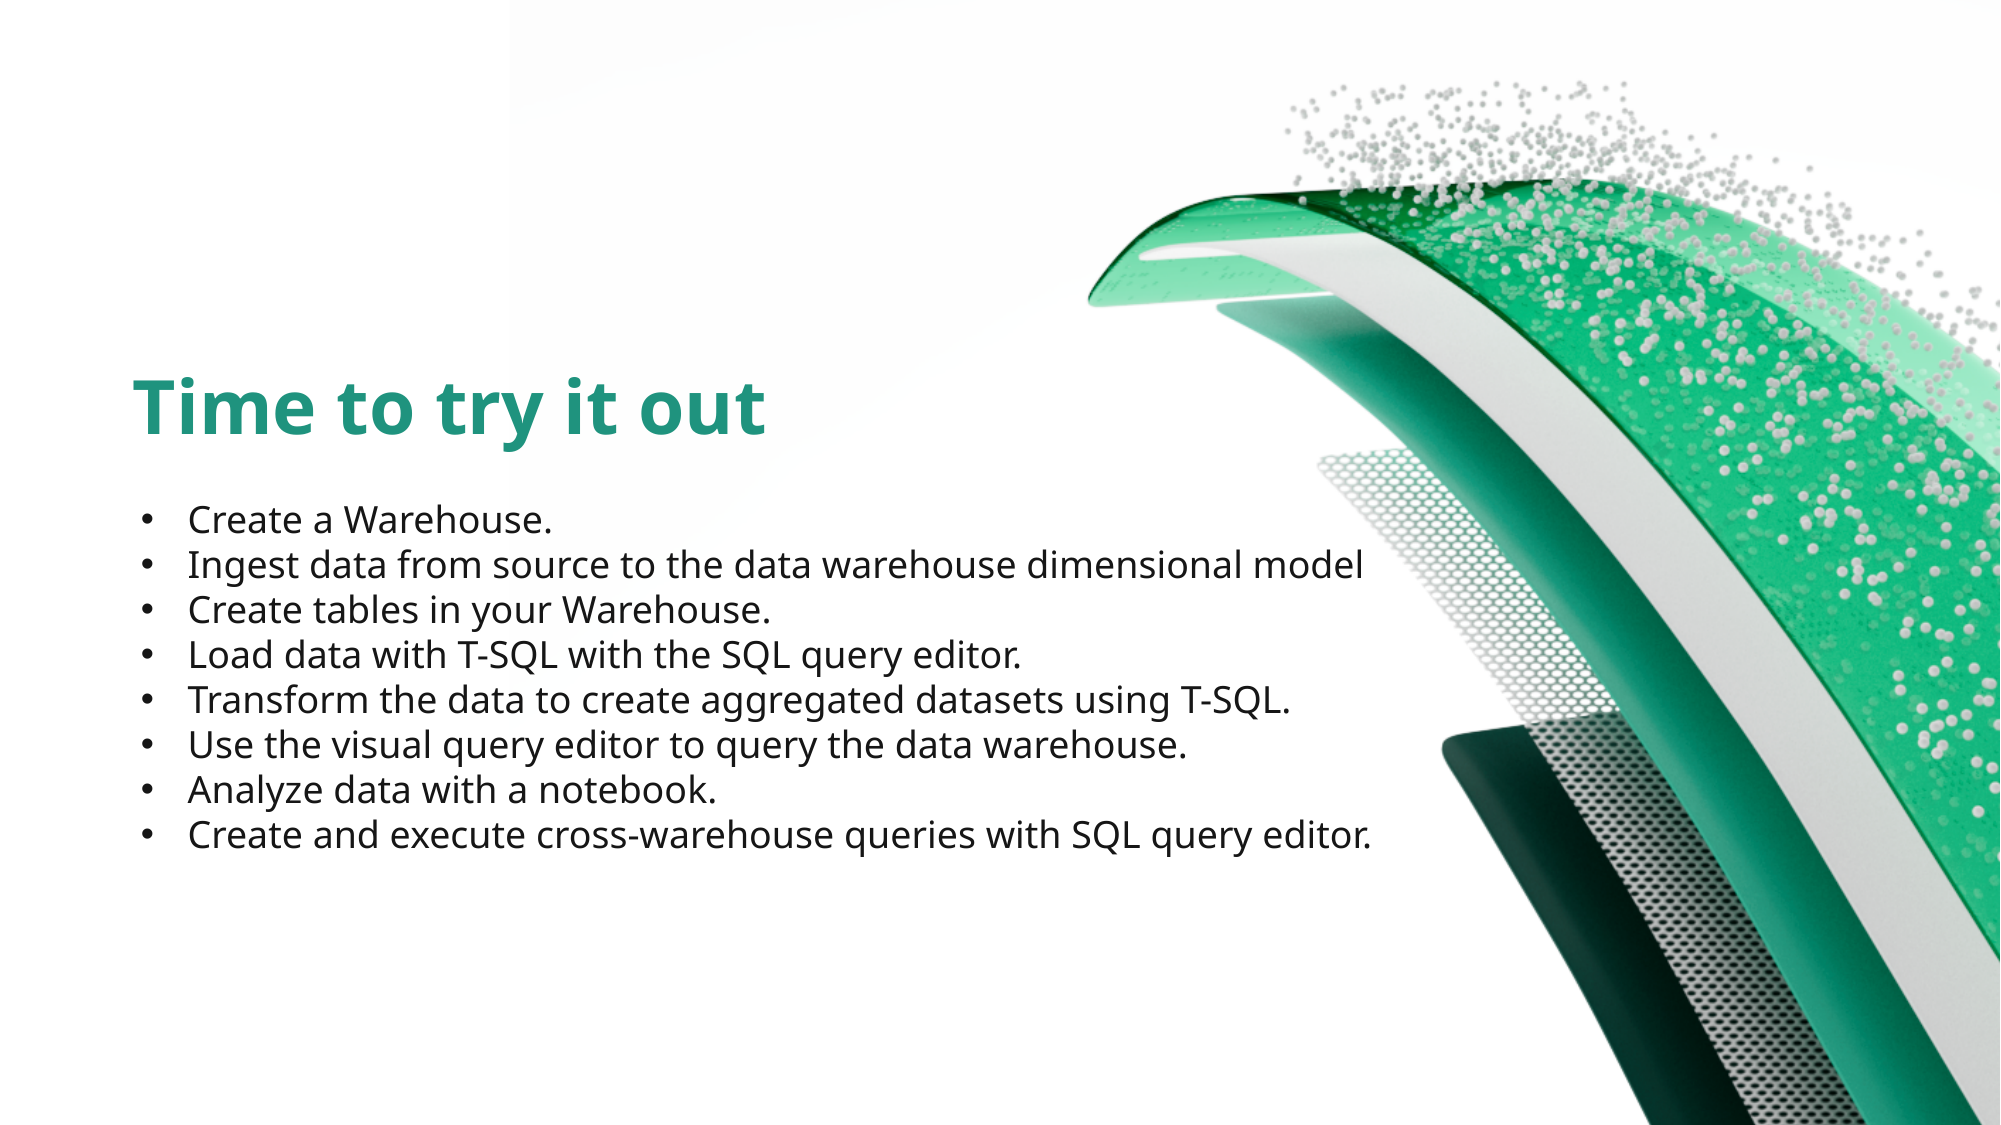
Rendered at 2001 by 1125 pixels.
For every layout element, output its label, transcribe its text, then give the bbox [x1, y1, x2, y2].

picture [509, 0, 2000, 1125]
text_box Time to try it out [118, 362, 1882, 454]
text_box Create a Warehouse. Ingest data from source to the data warehouse dimensional model Create tables in your Warehouse. Load data with T-SQL with the SQL query editor. Transform the data to create aggregated datasets using T-SQL. Use the visual query editor to query the data warehouse. Analyze data with a notebook. Create and execute cross-warehouse queries with SQL query editor. [126, 488, 1662, 864]
